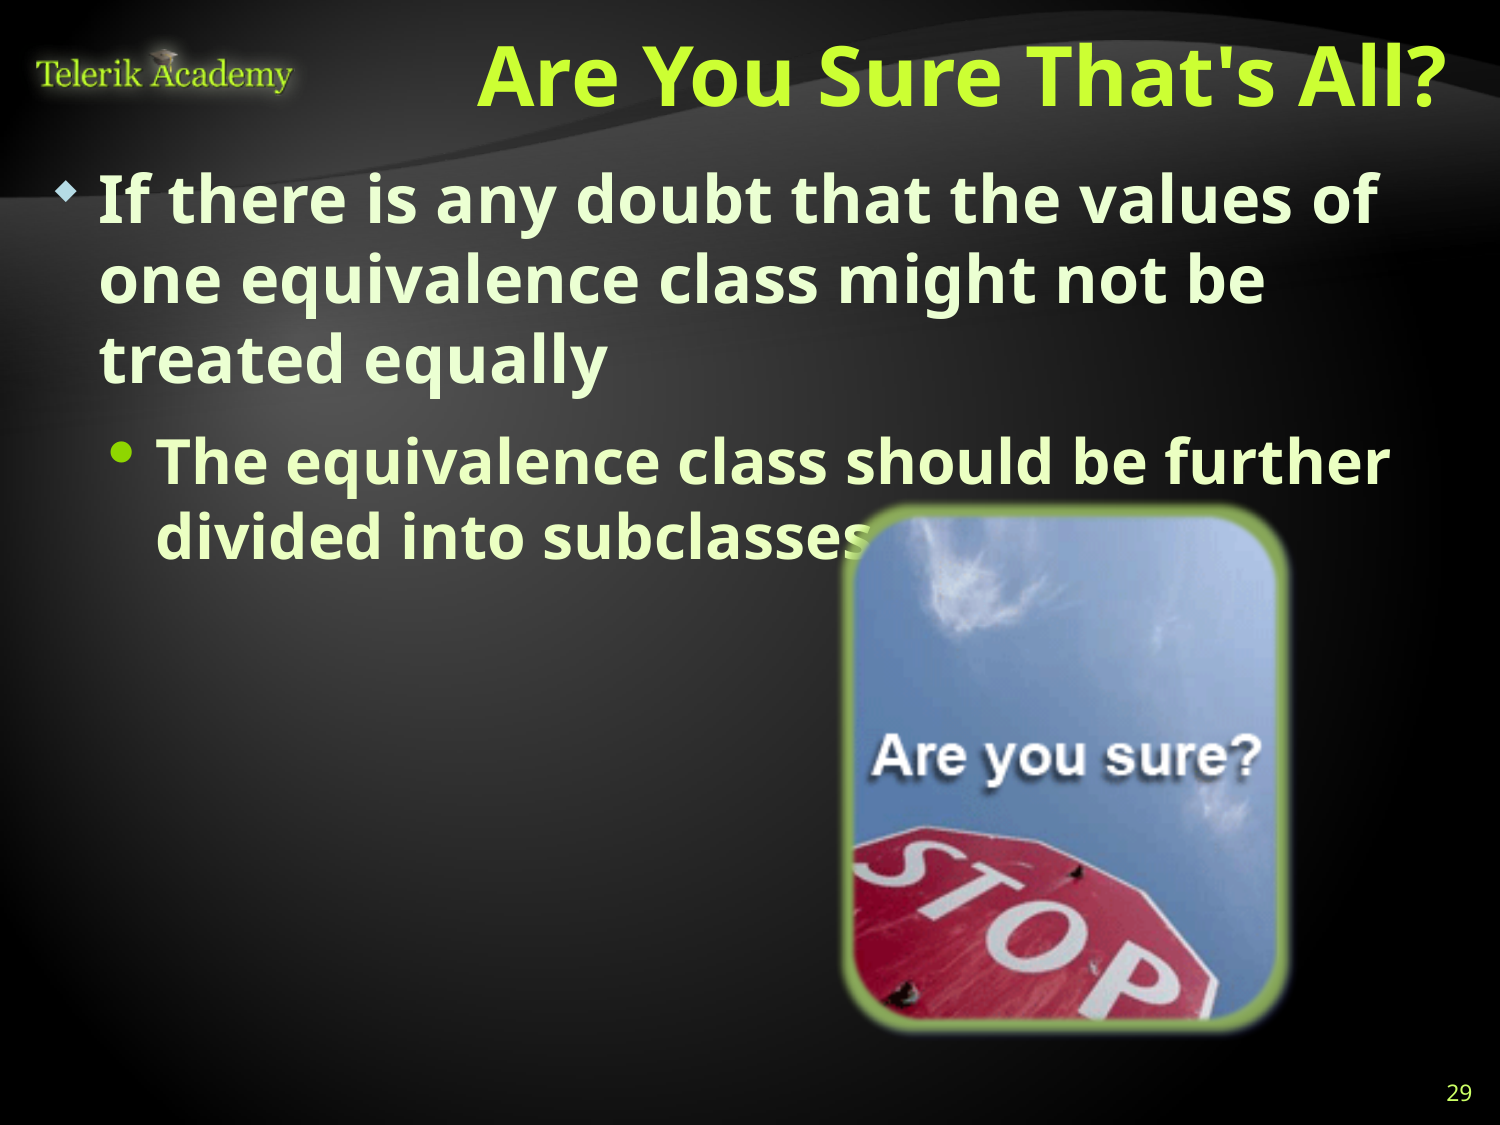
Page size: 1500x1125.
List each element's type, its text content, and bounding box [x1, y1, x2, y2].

title Are You Sure That's All? [300, 12, 1463, 149]
picture [0, 0, 1500, 1125]
list If there is any doubt that the values of one equivalence class might not be treated equally The equivalence class should be further divided into subclasses [37, 149, 1463, 1100]
slide_number 29 [1412, 1074, 1488, 1113]
